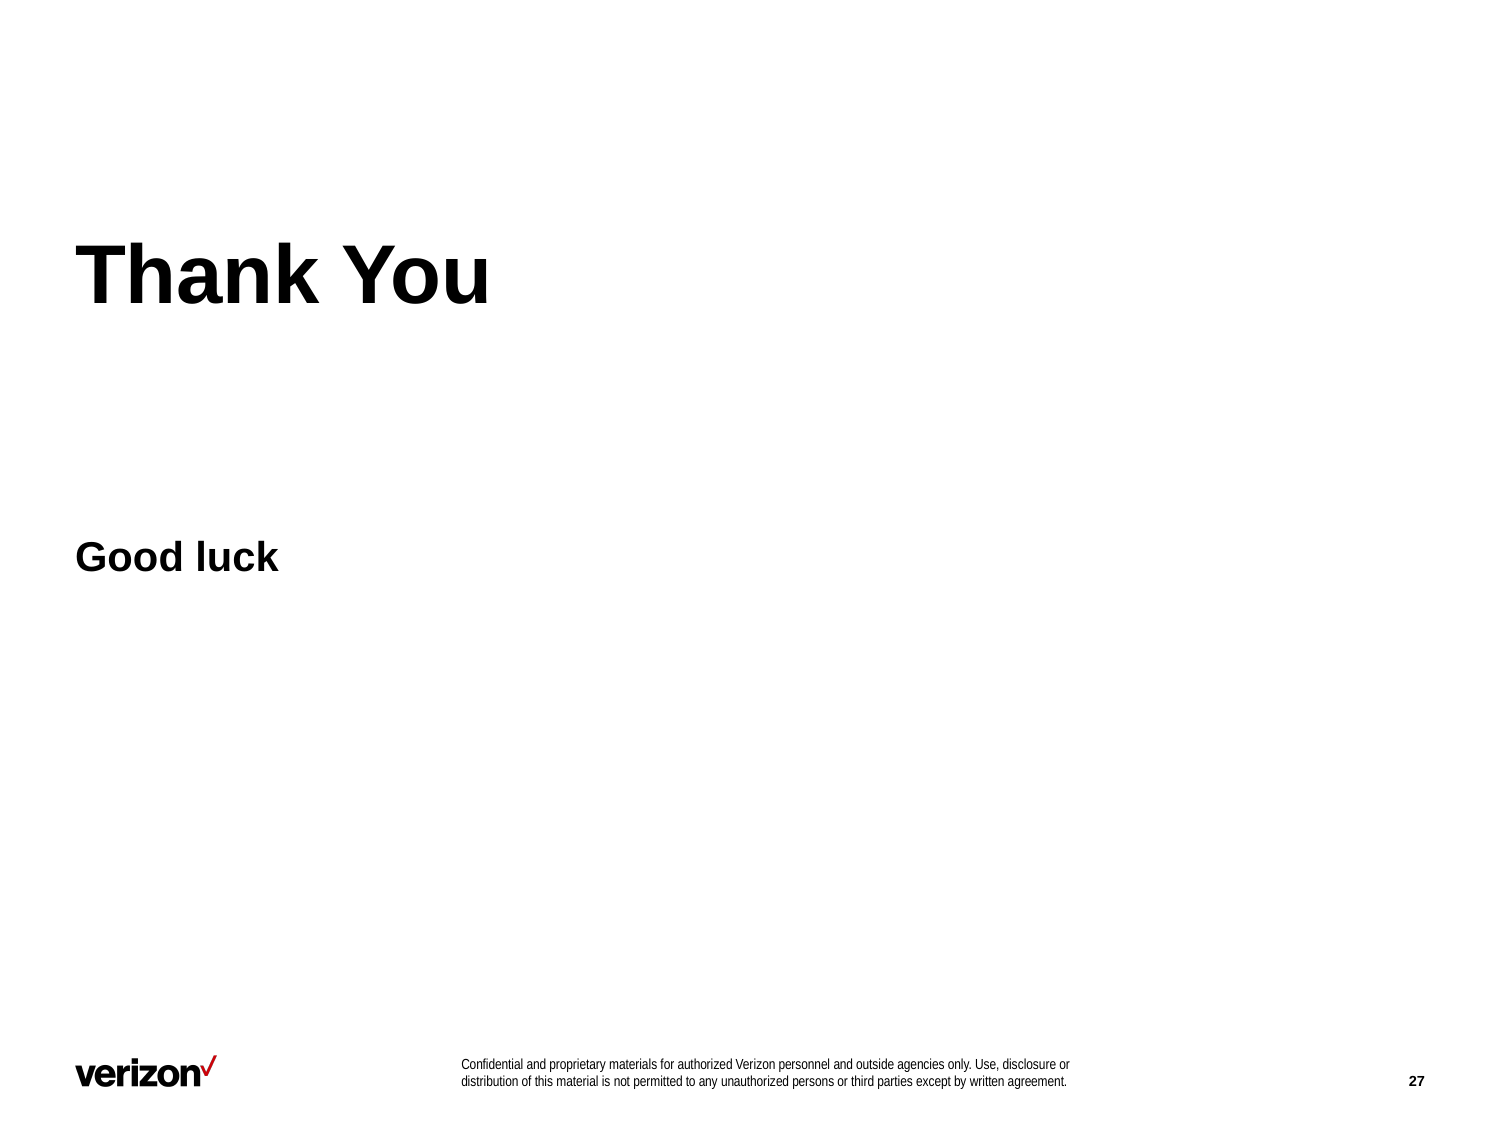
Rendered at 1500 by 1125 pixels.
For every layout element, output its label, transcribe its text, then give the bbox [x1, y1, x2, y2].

title Thank You [75, 239, 750, 525]
subtitle Good luck [75, 539, 750, 765]
picture [58, 1038, 234, 1104]
text_box 27 [1387, 1052, 1425, 1090]
